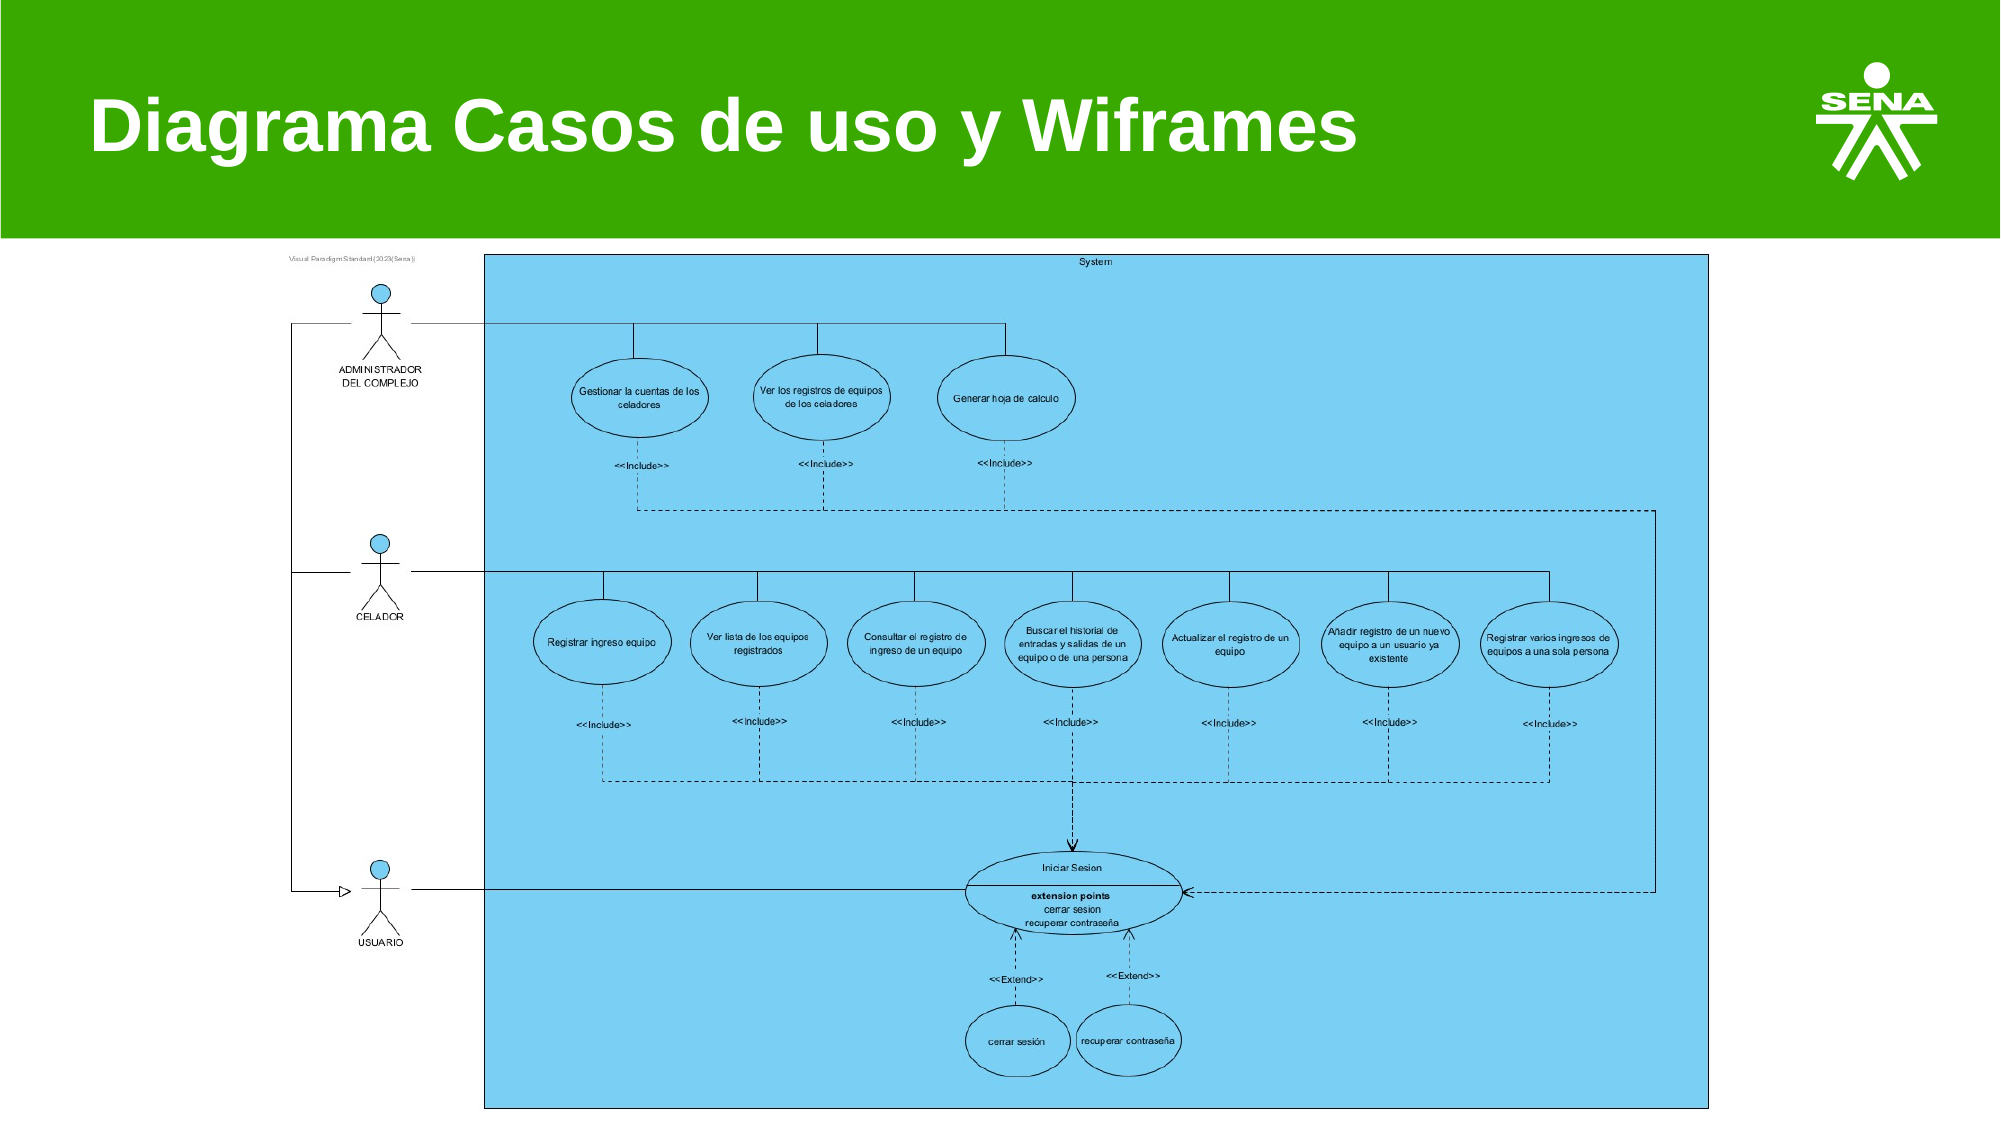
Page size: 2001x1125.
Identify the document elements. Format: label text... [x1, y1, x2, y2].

title Diagrama Casos de uso y Wiframes [74, 18, 1403, 236]
picture [0, 0, 2001, 1125]
